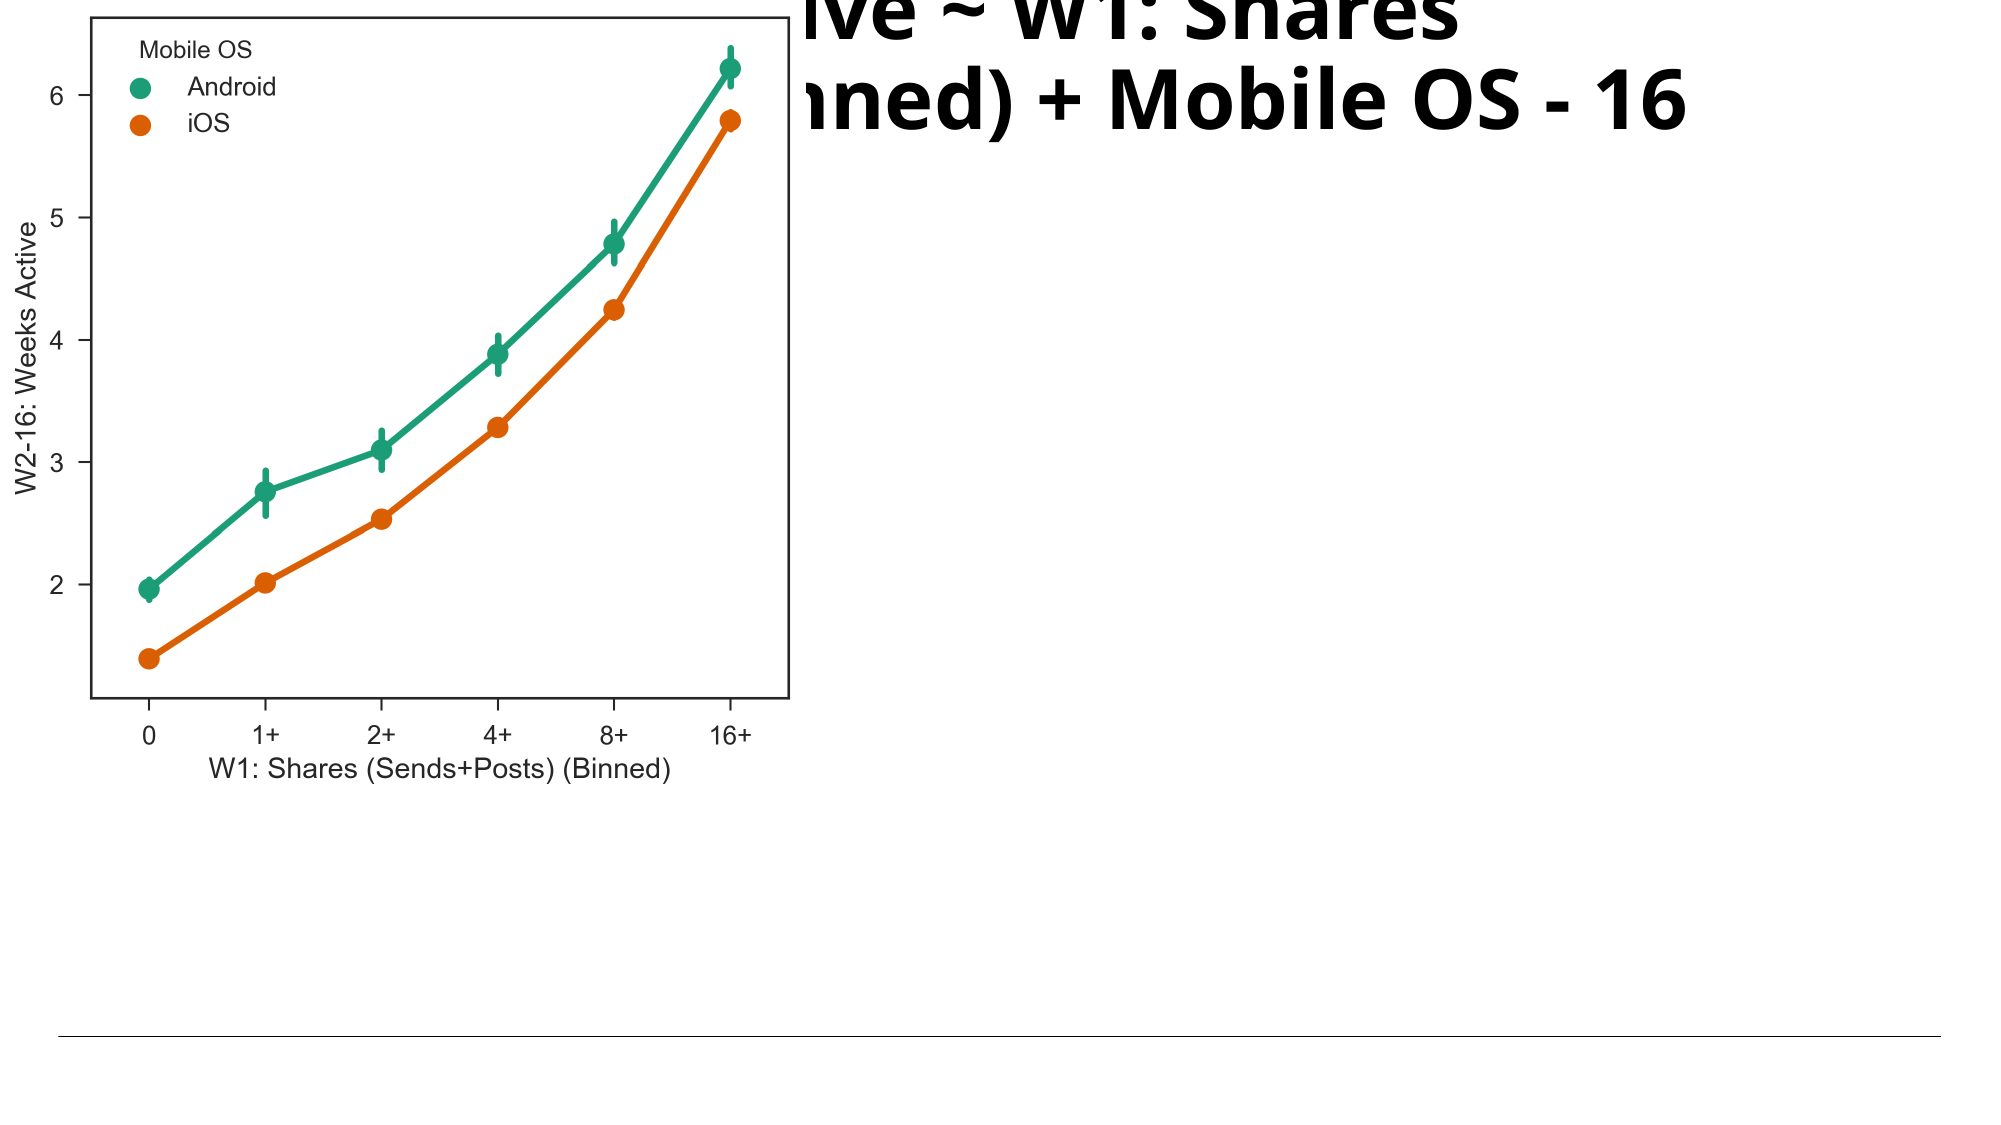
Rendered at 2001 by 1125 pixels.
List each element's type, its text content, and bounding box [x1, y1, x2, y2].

title W2-16: Weeks Active ~ W1: Shares (Sends+Posts) (Binned) + Mobile OS - 16 Week Window [806, 38, 1942, 166]
picture [0, 0, 806, 799]
